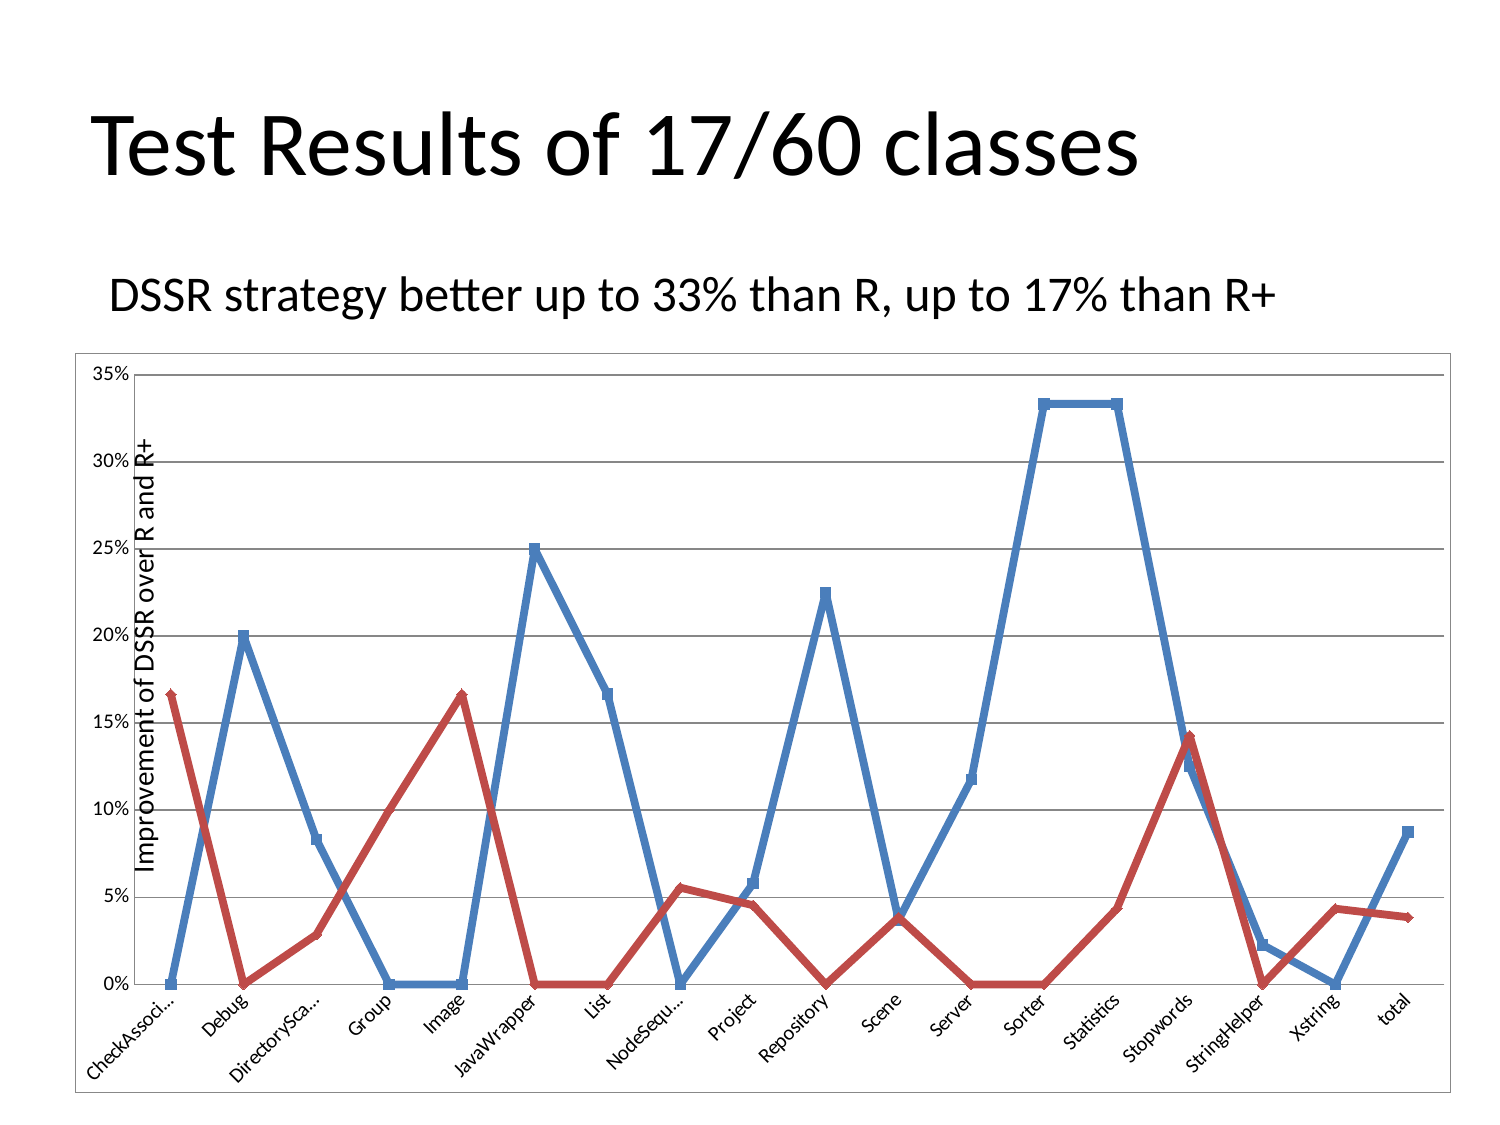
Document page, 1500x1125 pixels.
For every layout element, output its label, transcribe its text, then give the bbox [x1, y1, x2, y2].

text_box DSSR strategy better up to 33% than R, up to 17% than R+ [93, 253, 1391, 329]
chart [74, 353, 1451, 1094]
title Test Results of 17/60 classes [75, 45, 1425, 233]
